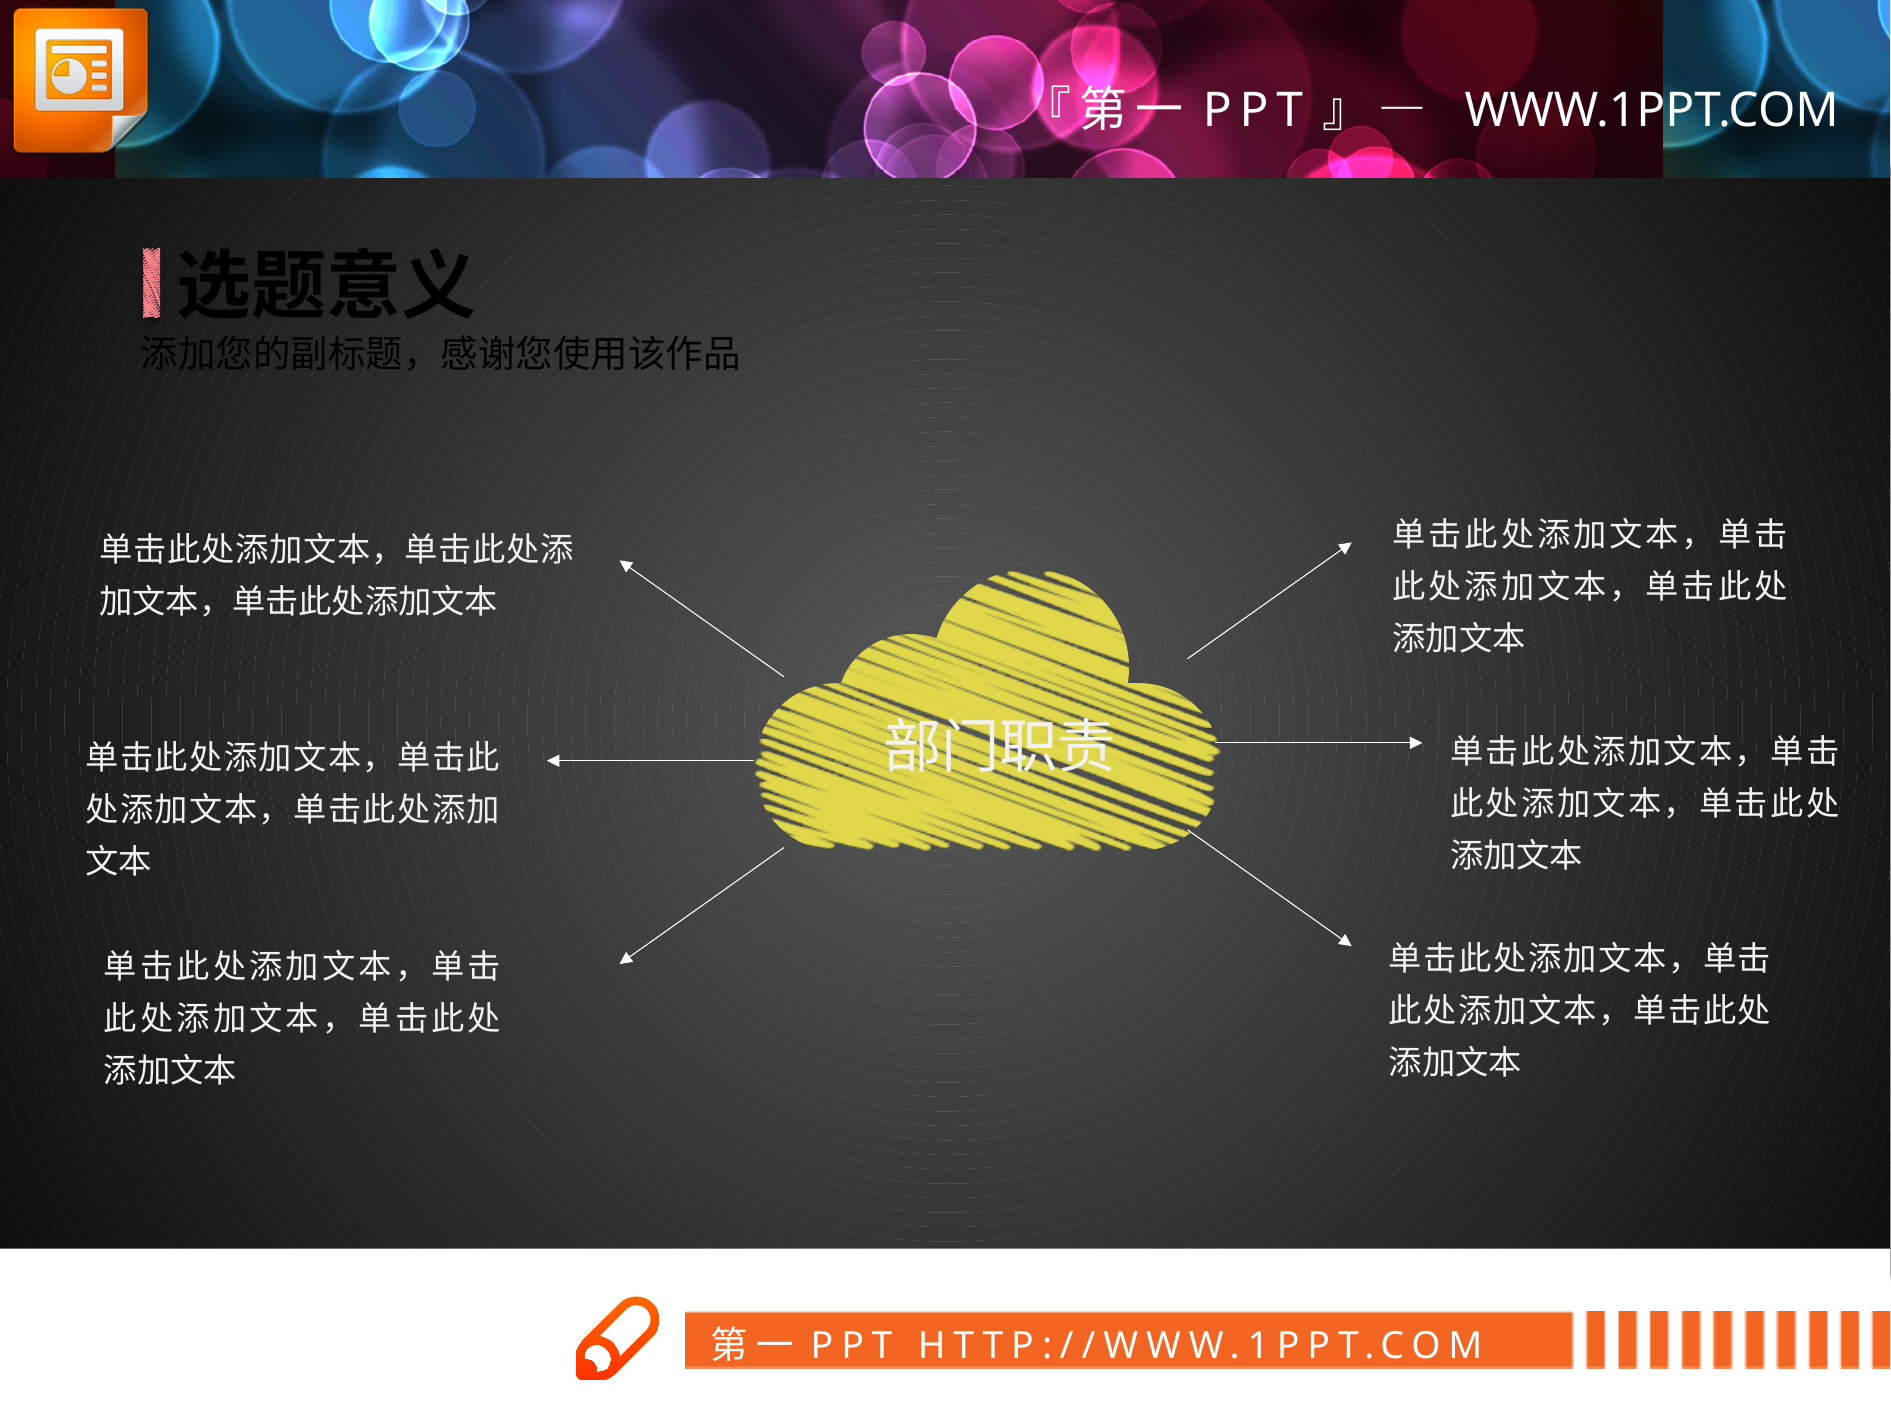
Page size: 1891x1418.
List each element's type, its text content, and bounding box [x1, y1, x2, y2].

text_box 添加您的副标题，感谢您使用该作品 [126, 322, 756, 382]
picture [0, 0, 1891, 178]
text_box 单击此处添加文本，单击此处添加文本，单击此处添加文本 [84, 508, 590, 628]
text_box 单击此处添加文本，单击此处添加文本，单击此处添加文本 [1377, 493, 1803, 665]
text_box 单击此处添加文本，单击此处添加文本，单击此处添加文本 [89, 925, 517, 1097]
text_box 单击此处添加文本，单击此处添加文本，单击此处添加文本 [1374, 917, 1787, 1089]
text_box 选题意义 [162, 230, 509, 322]
text_box 单击此处添加文本，单击此处添加文本，单击此处添加文本 [1435, 710, 1855, 882]
picture [685, 1311, 1891, 1369]
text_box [546, 542, 1423, 965]
text_box 单击此处添加文本，单击此处添加文本，单击此处添加文本 [70, 716, 516, 888]
text_box [142, 247, 161, 319]
